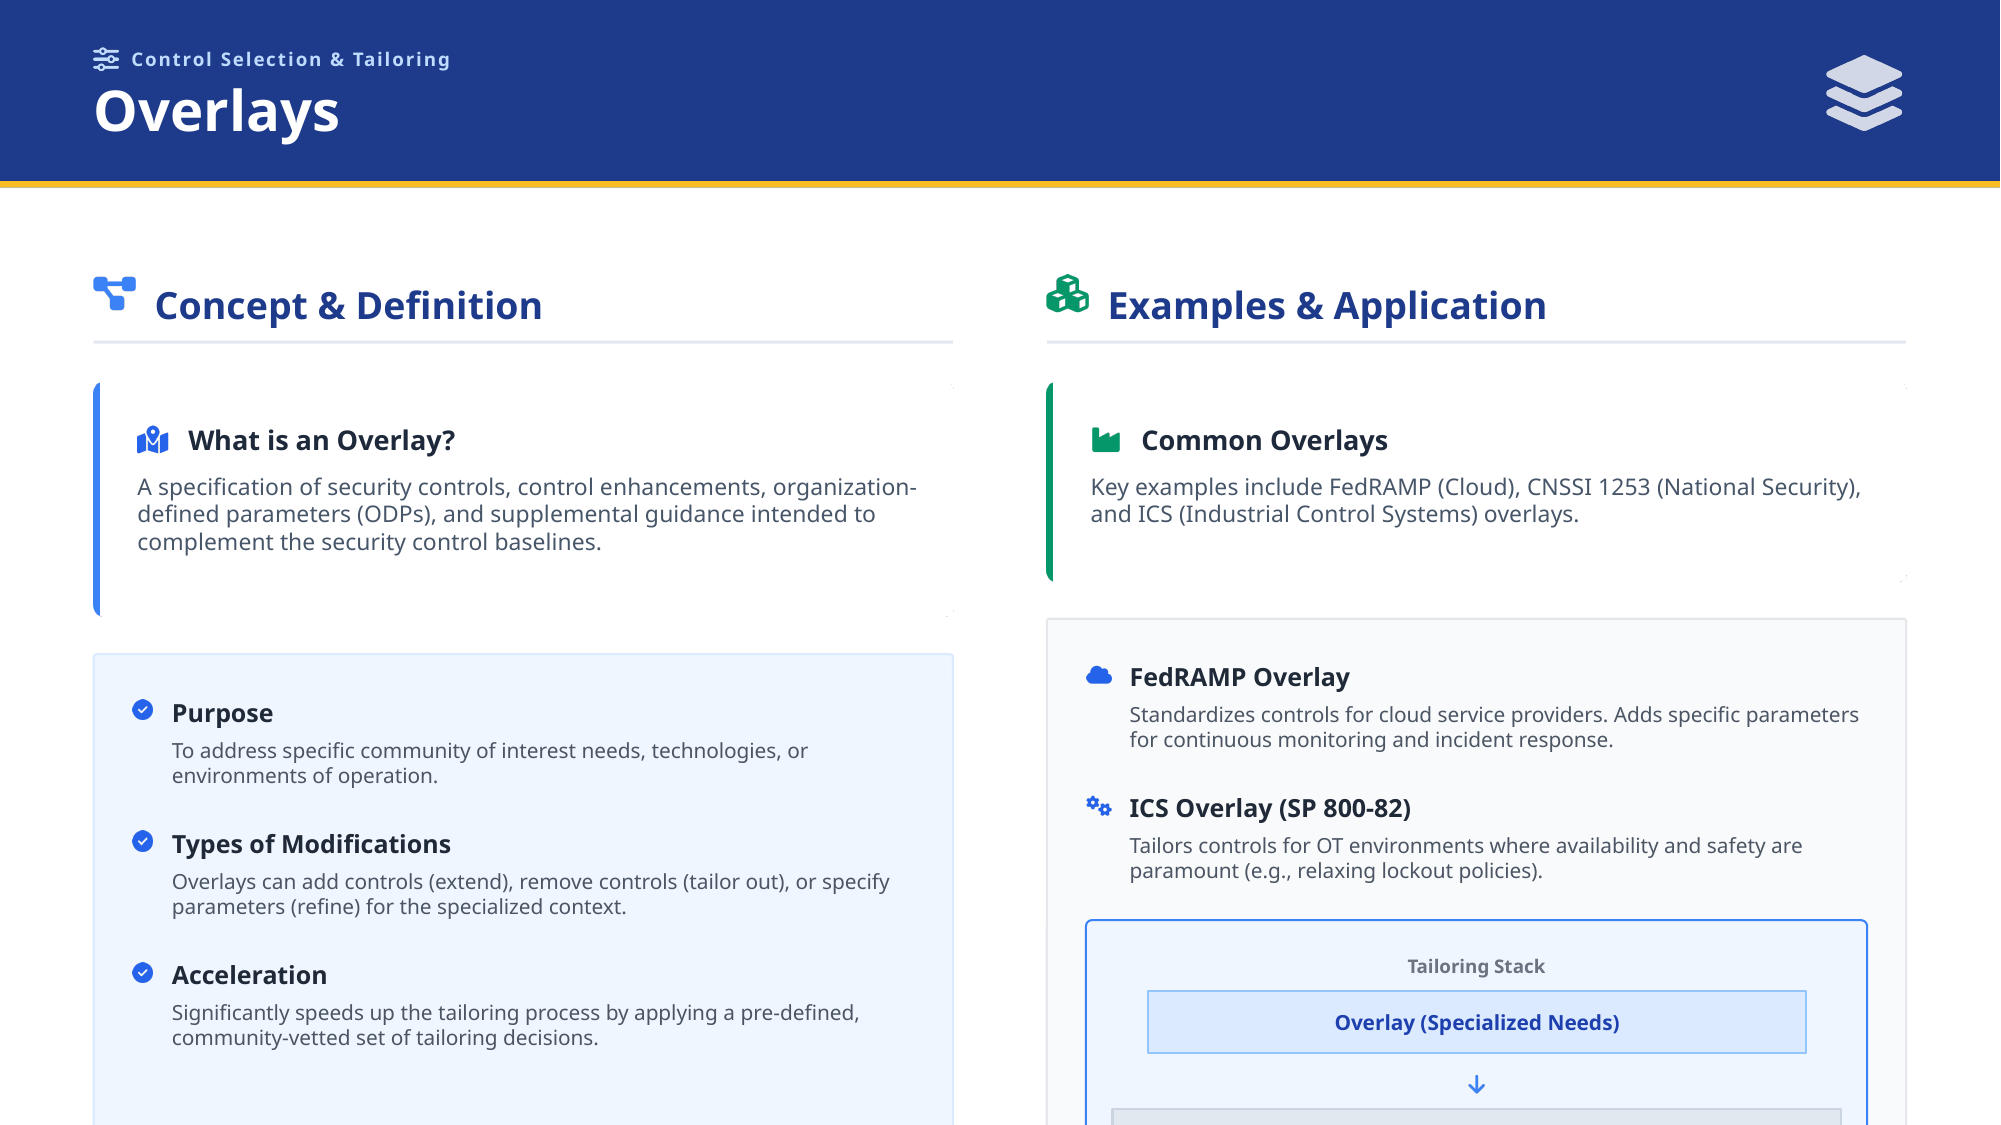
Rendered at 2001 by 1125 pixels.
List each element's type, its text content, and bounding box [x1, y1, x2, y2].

text_box [0, 181, 2000, 187]
picture [1821, 55, 1907, 131]
picture [93, 46, 119, 72]
text_box Overlays [93, 78, 521, 141]
text_box [0, 0, 2000, 181]
text_box Control Selection & Tailoring [131, 46, 536, 72]
picture [0, 187, 2000, 1125]
